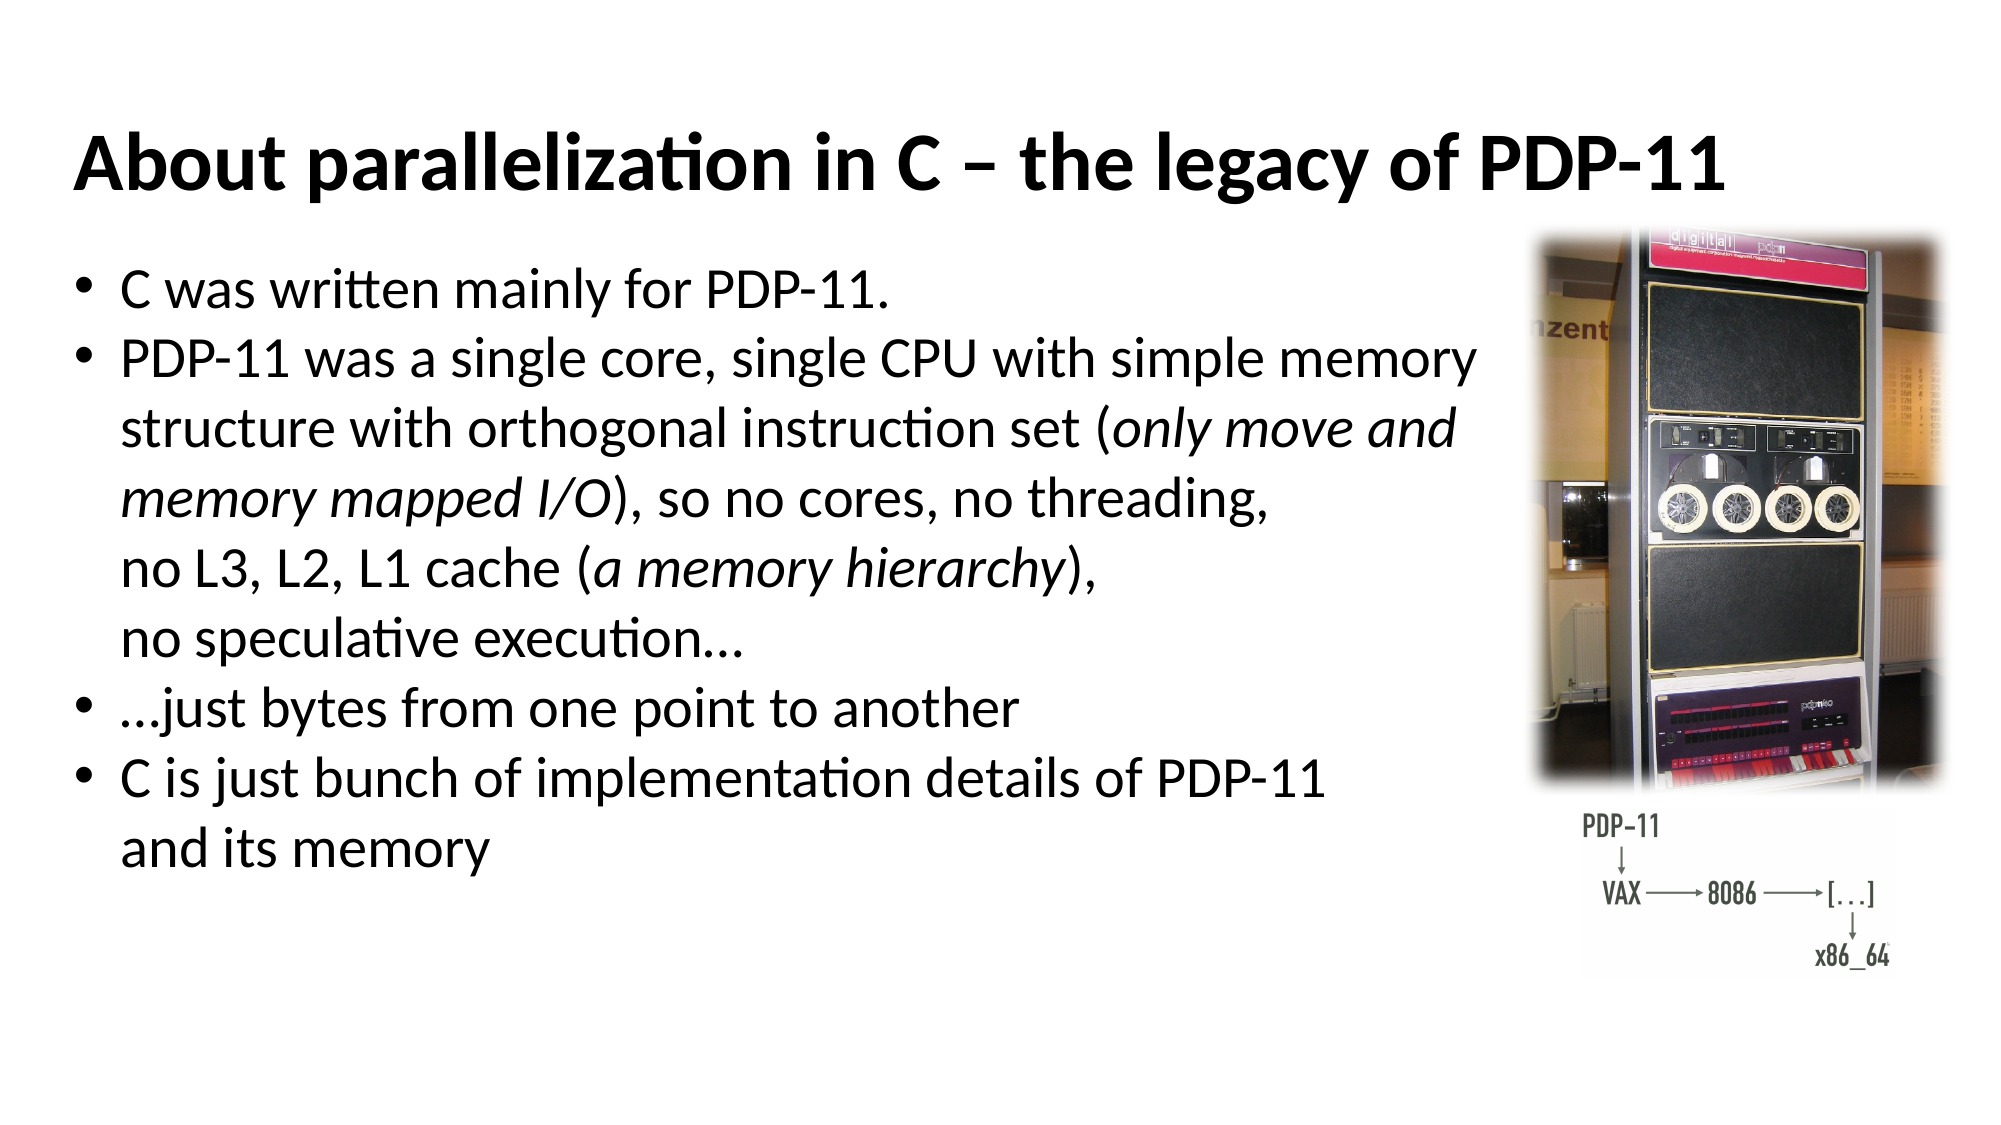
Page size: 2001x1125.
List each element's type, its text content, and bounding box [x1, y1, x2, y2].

text_box C was written mainly for PDP-11. PDP-11 was a single core, single CPU with simple memory structure with orthogonal instruction set (only move and memory mapped I/O), so no cores, no threading, no L3, L2, L1 cache (a memory hierarchy), no speculative execution… …just bytes from one point to another C is just bunch of implementation details of PDP-11 and its memory [0, 242, 2000, 887]
picture [1580, 808, 1896, 980]
picture [1522, 222, 1954, 797]
text_box About parallelization in C – the legacy of PDP-11 [0, 0, 2000, 215]
